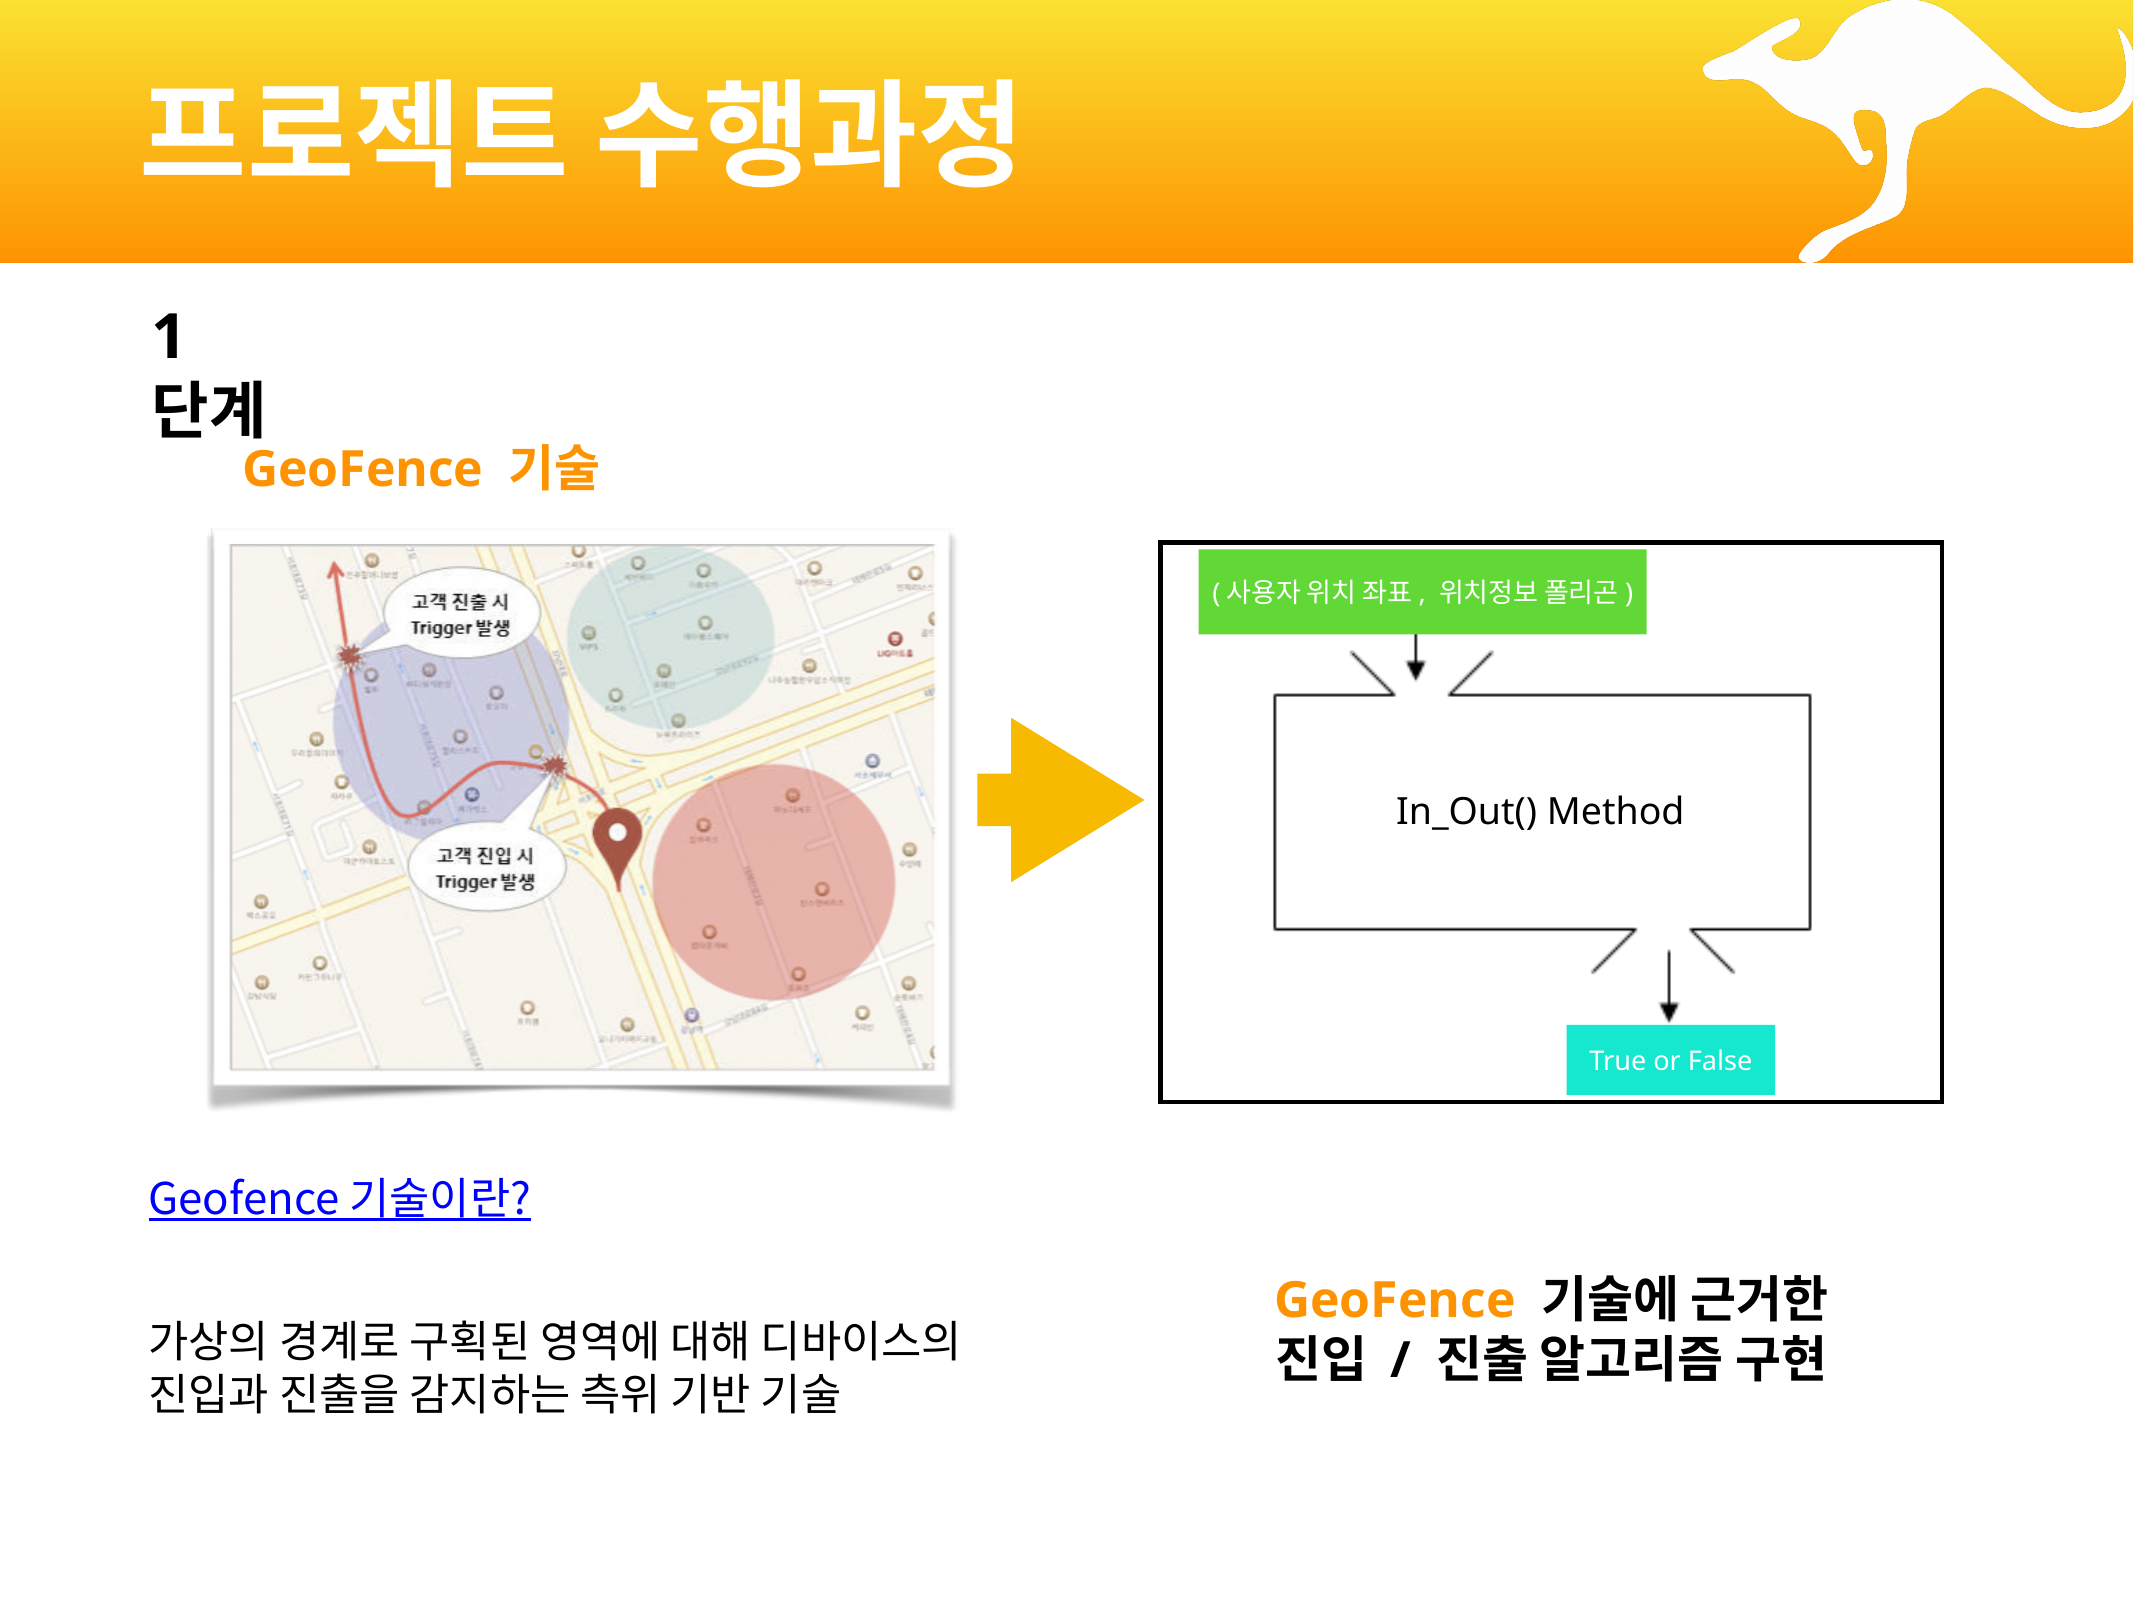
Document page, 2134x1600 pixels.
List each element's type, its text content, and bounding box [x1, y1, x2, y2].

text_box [1566, 1024, 1776, 1096]
text_box GeoFence 기술 [204, 428, 639, 505]
picture [1703, 0, 2134, 263]
text_box 1 단계 [143, 287, 336, 455]
text_box GeoFence 기술에 근거한 진입 / 진출 알고리즘 구현 [1175, 1259, 1928, 1397]
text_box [206, 528, 960, 1117]
list Geofence 기술이란? 가상의 경계로 구획된 영역에 대해 디바이스의 진입과 진출을 감지하는 측위 기반 기술 [139, 1162, 1027, 1494]
picture [1162, 544, 1941, 1101]
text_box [1168, 549, 1678, 635]
text_box [977, 717, 1145, 883]
text_box 프로젝트 수행과정 [126, 52, 1040, 210]
text_box [0, 0, 1703, 263]
